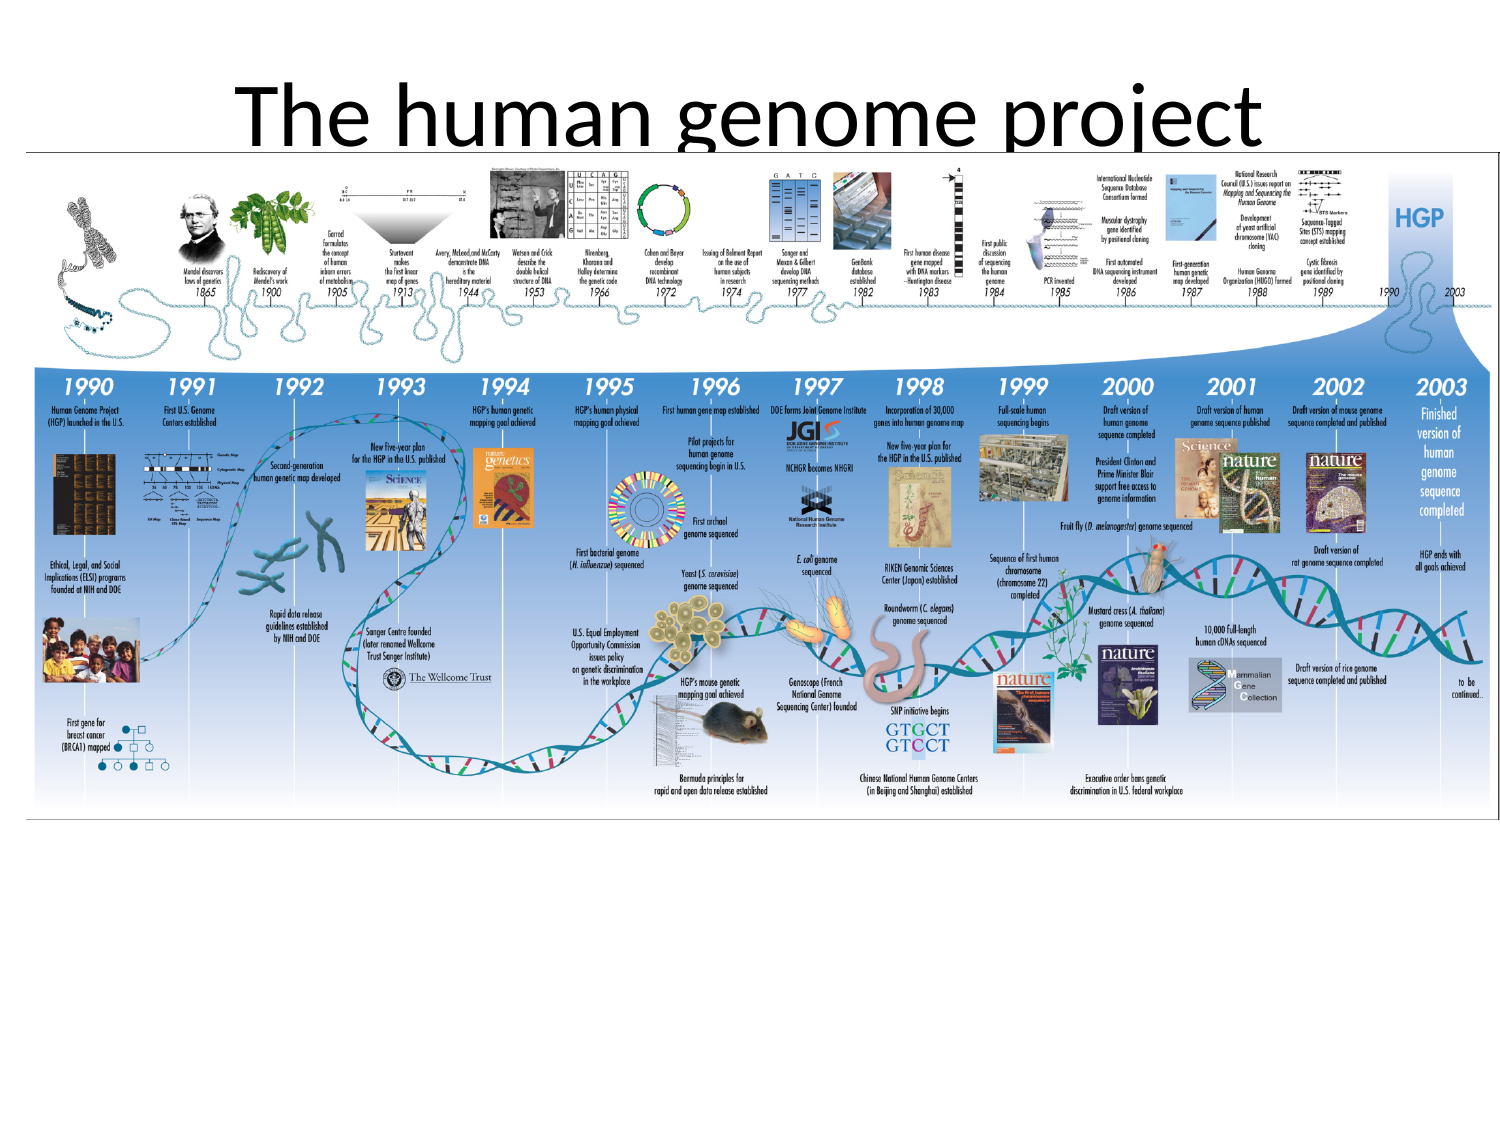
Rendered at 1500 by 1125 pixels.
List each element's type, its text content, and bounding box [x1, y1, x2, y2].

title The human genome project [75, 45, 1425, 151]
picture [25, 152, 1500, 821]
